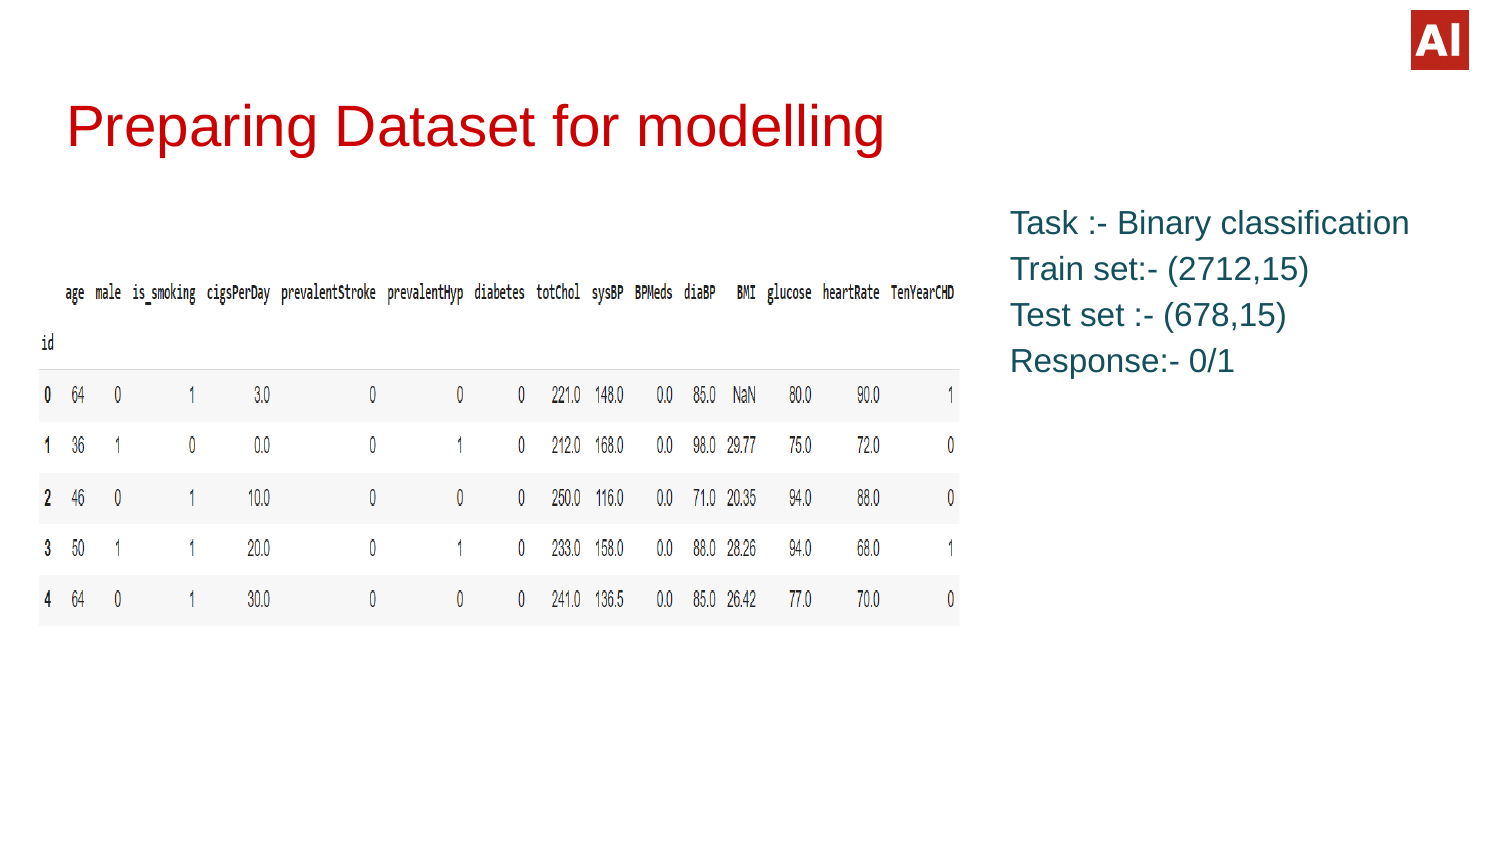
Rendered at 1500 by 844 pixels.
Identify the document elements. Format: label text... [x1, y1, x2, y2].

list Task :- Binary classification Train set:- (2712,15) Test set :- (678,15) Response:- 0/1 [976, 180, 1449, 771]
title Preparing Dataset for modelling [51, 72, 1449, 167]
picture [1411, 10, 1469, 70]
picture [39, 270, 961, 626]
